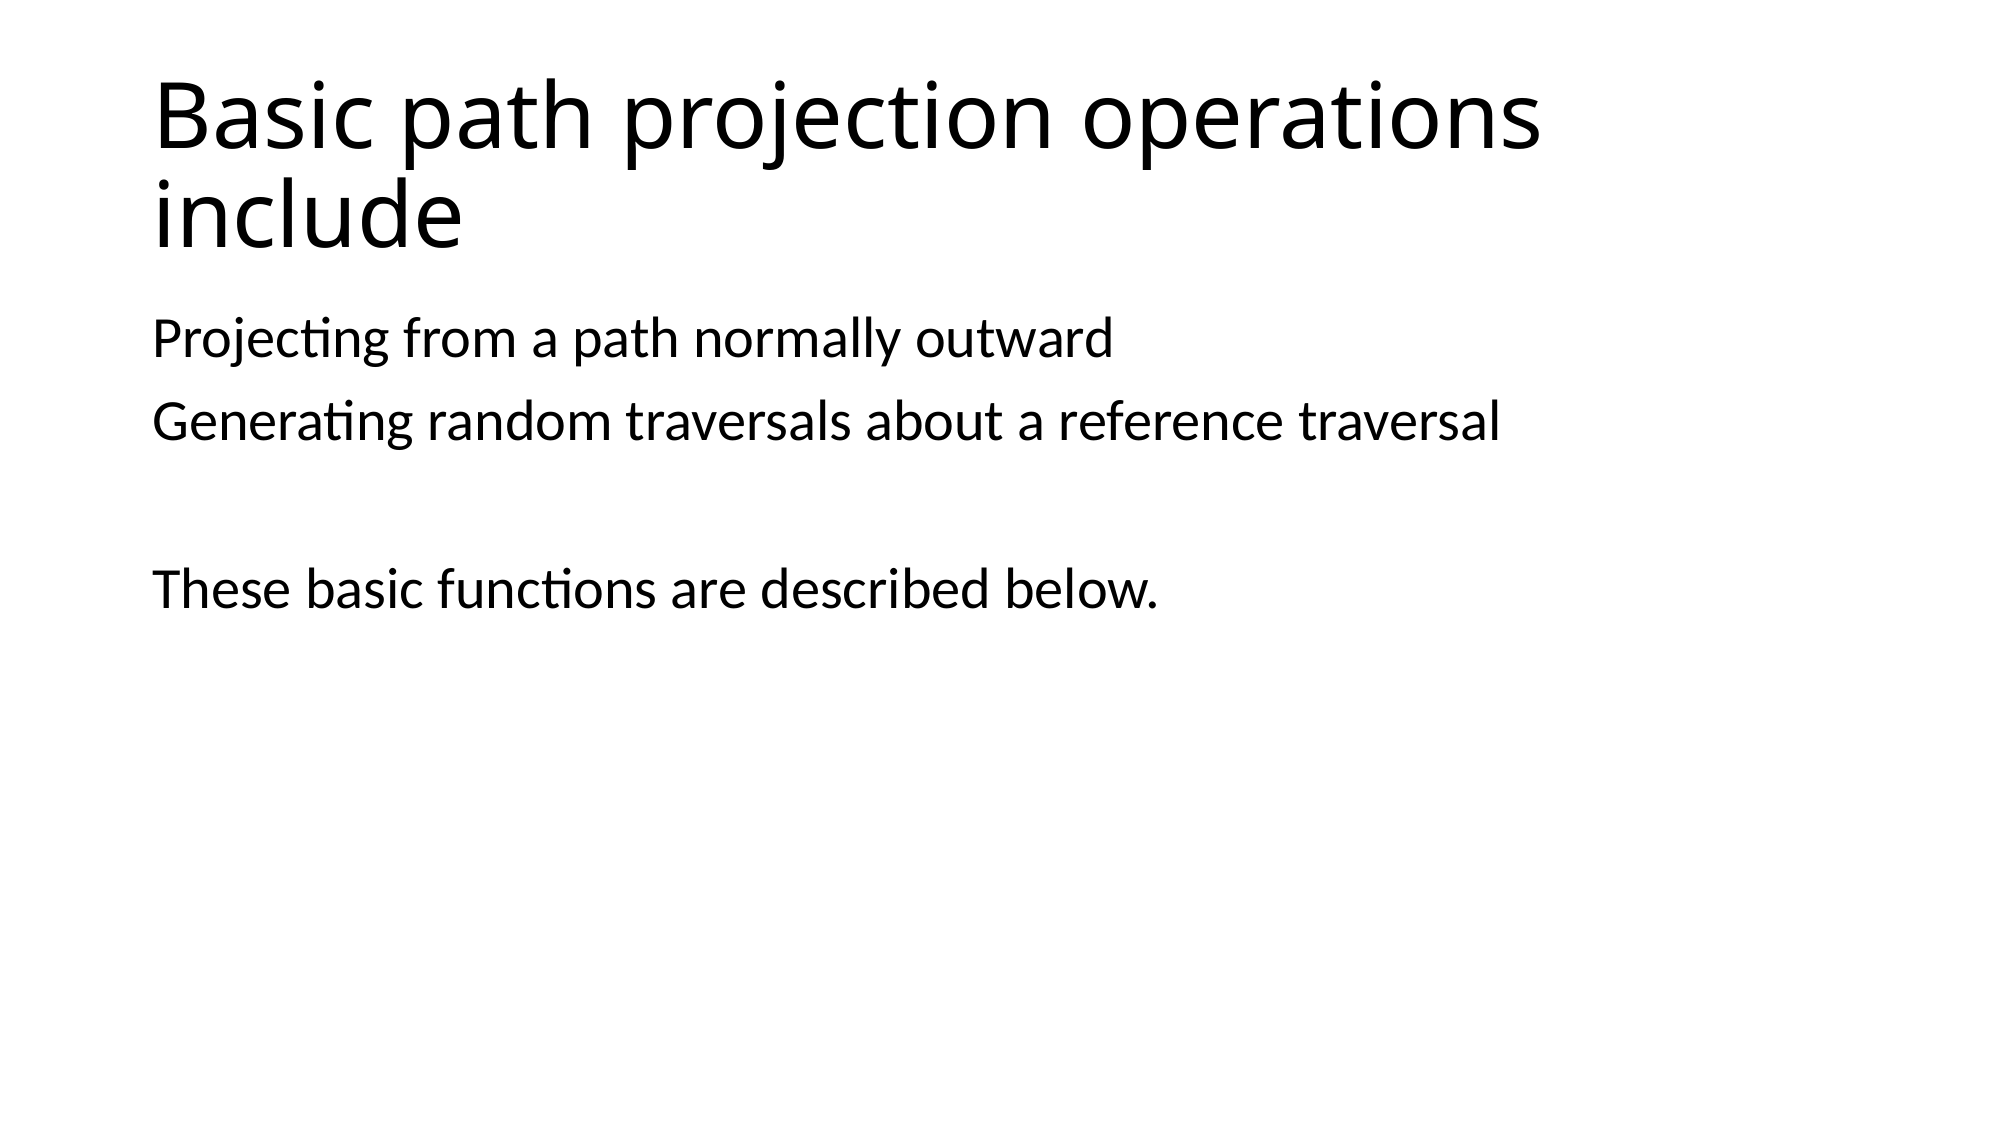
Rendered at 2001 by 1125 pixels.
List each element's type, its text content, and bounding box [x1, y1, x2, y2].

list Projecting from a path normally outward Generating random traversals about a reference traversal These basic functions are described below. [137, 299, 1863, 1014]
title Basic path projection operations include [137, 59, 1863, 278]
